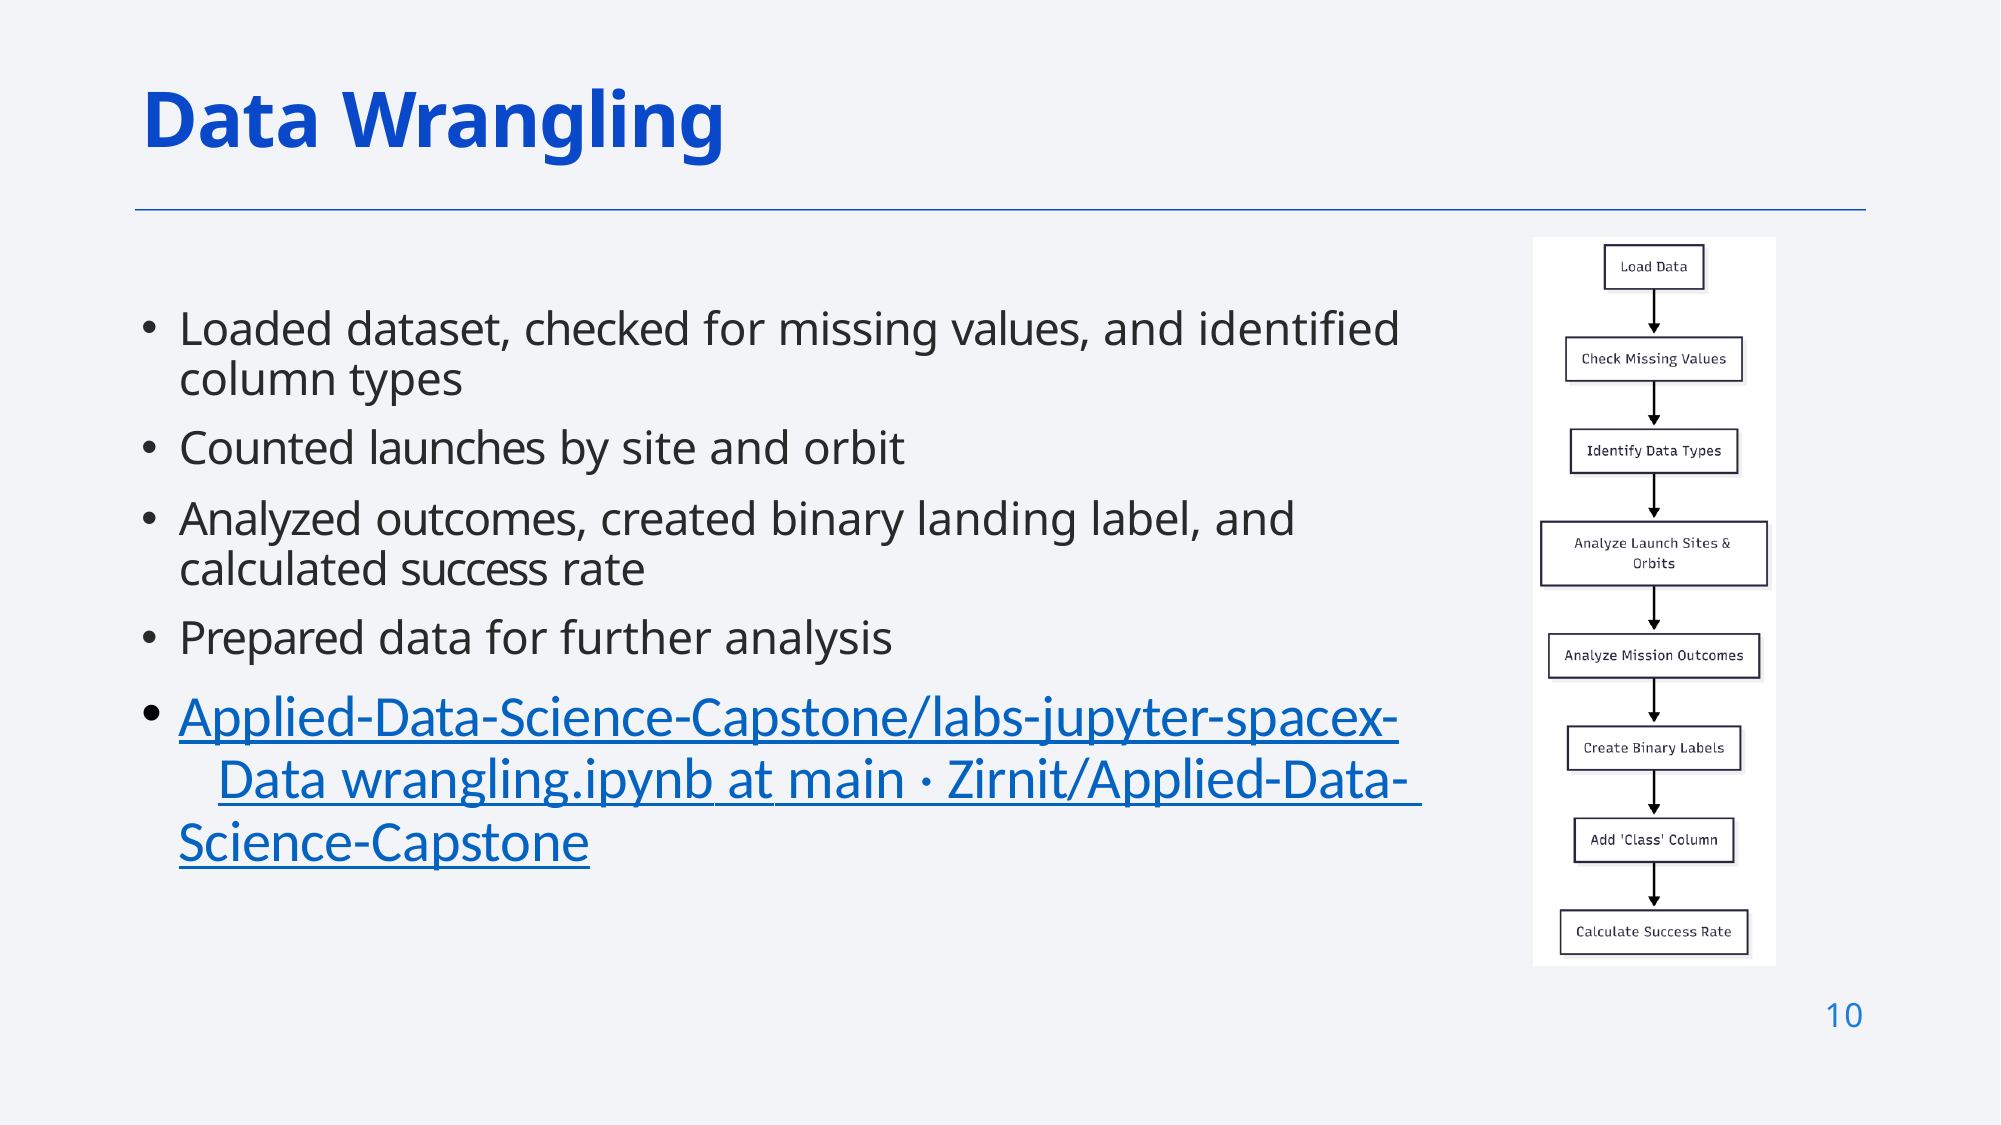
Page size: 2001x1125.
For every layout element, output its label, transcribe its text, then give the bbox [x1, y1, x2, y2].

title Data Wrangling [139, 68, 1771, 259]
text_box Loaded dataset, checked for missing values, and identified column types Counted launches by site and orbit Analyzed outcomes, created binary landing label, and calculated success rate Prepared data for further analysis Applied-Data-Science-Capstone/labs-jupyter-spacex- Data wrangling.ipynb at main · Zirnit/Applied-Data- Science-Capstone [139, 296, 1478, 874]
slide_number 10 [1818, 1001, 1873, 1125]
picture [0, 0, 2000, 1125]
